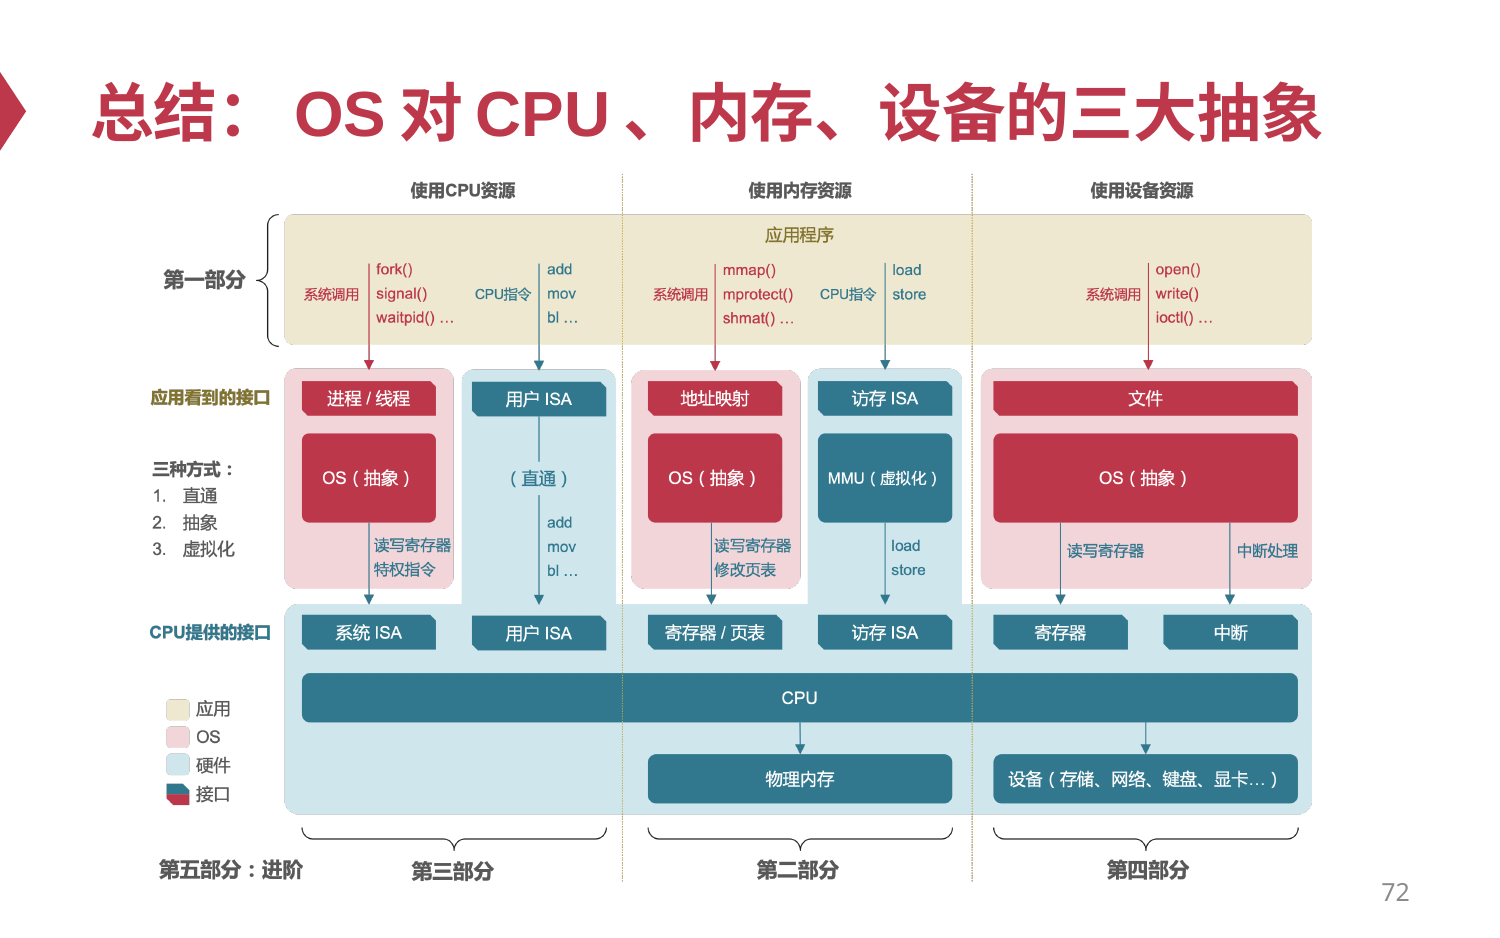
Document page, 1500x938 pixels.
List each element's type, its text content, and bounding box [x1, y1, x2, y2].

picture [135, 173, 1318, 898]
title 总结：OS对CPU、内存、设备的三大抽象 [75, 37, 1425, 186]
slide_number 72 [1074, 868, 1425, 919]
